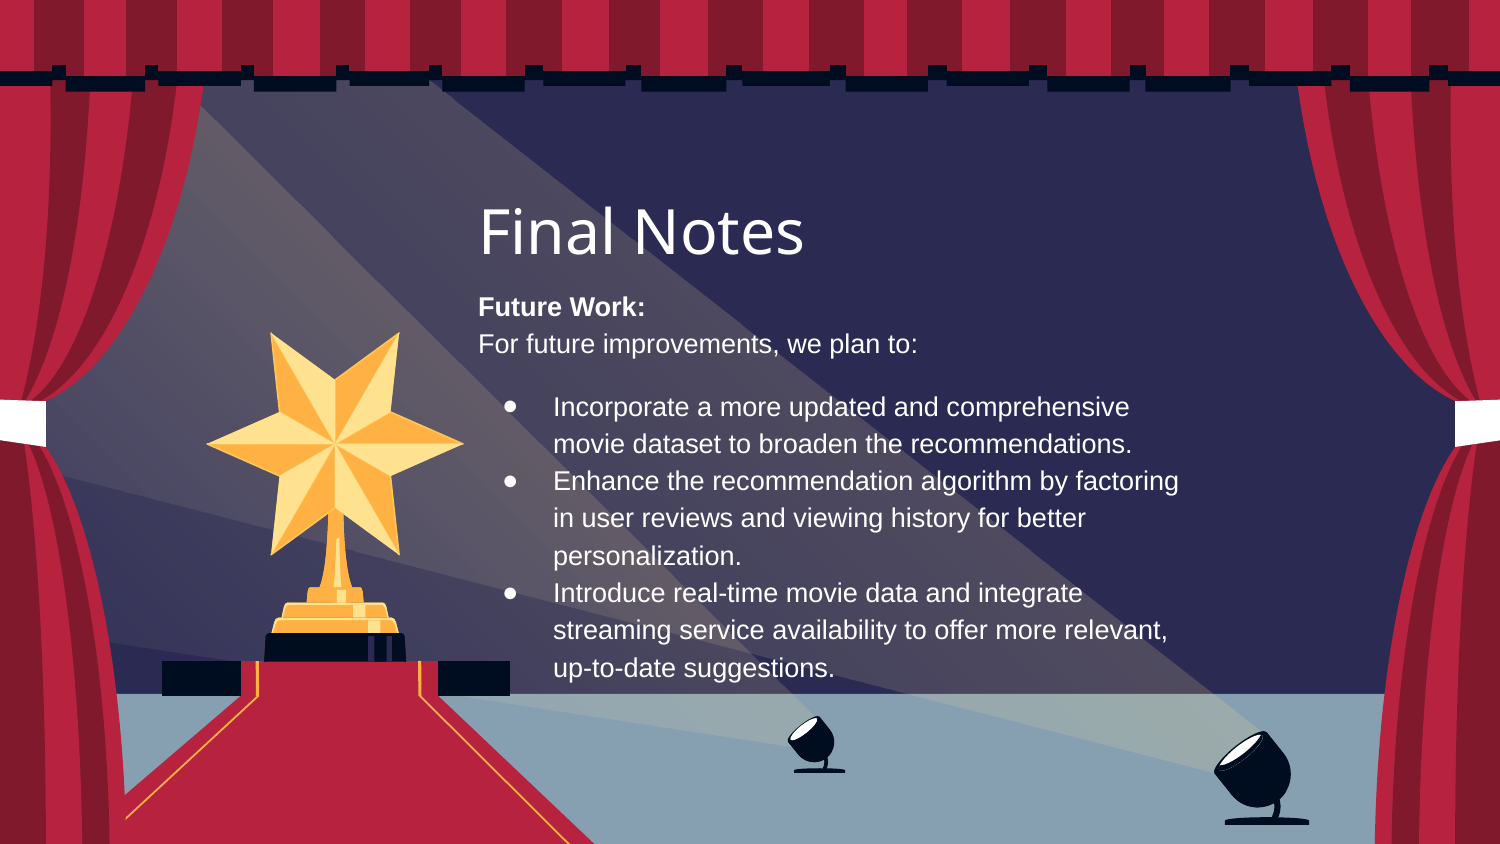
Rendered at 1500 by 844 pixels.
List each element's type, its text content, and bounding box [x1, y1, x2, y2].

title Final Notes [463, 161, 1197, 298]
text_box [206, 332, 464, 662]
subtitle Future Work: For future improvements, we plan to: Incorporate a more updated and comprehensive movie dataset to broaden the recommendations. Enhance the recommendation algorithm by factoring in user reviews and viewing history for better personalization. Introduce real-time movie data and integrate streaming service availability to offer more relevant, up-to-date suggestions. [468, 411, 1197, 621]
